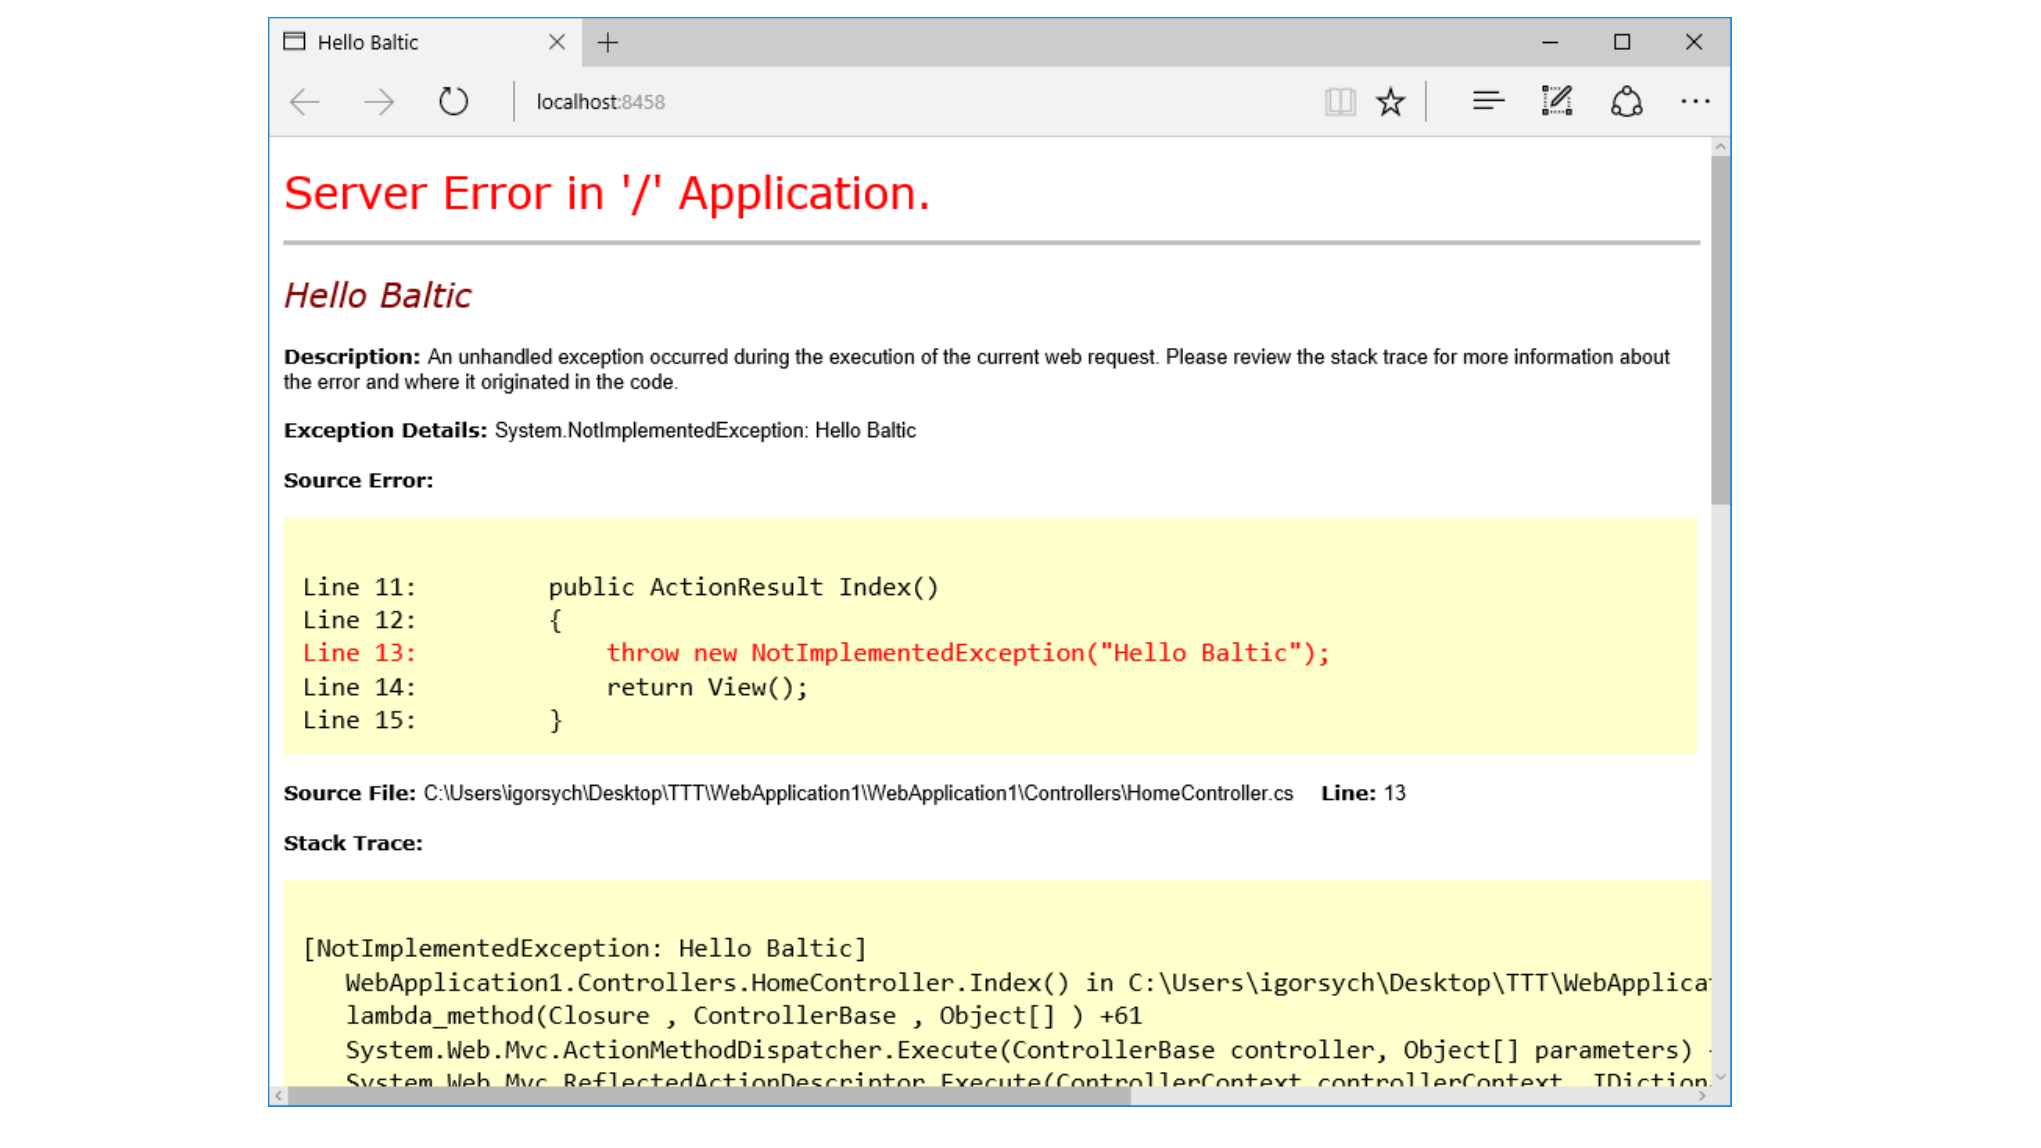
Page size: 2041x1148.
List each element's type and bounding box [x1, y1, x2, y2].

picture [268, 17, 1732, 1108]
